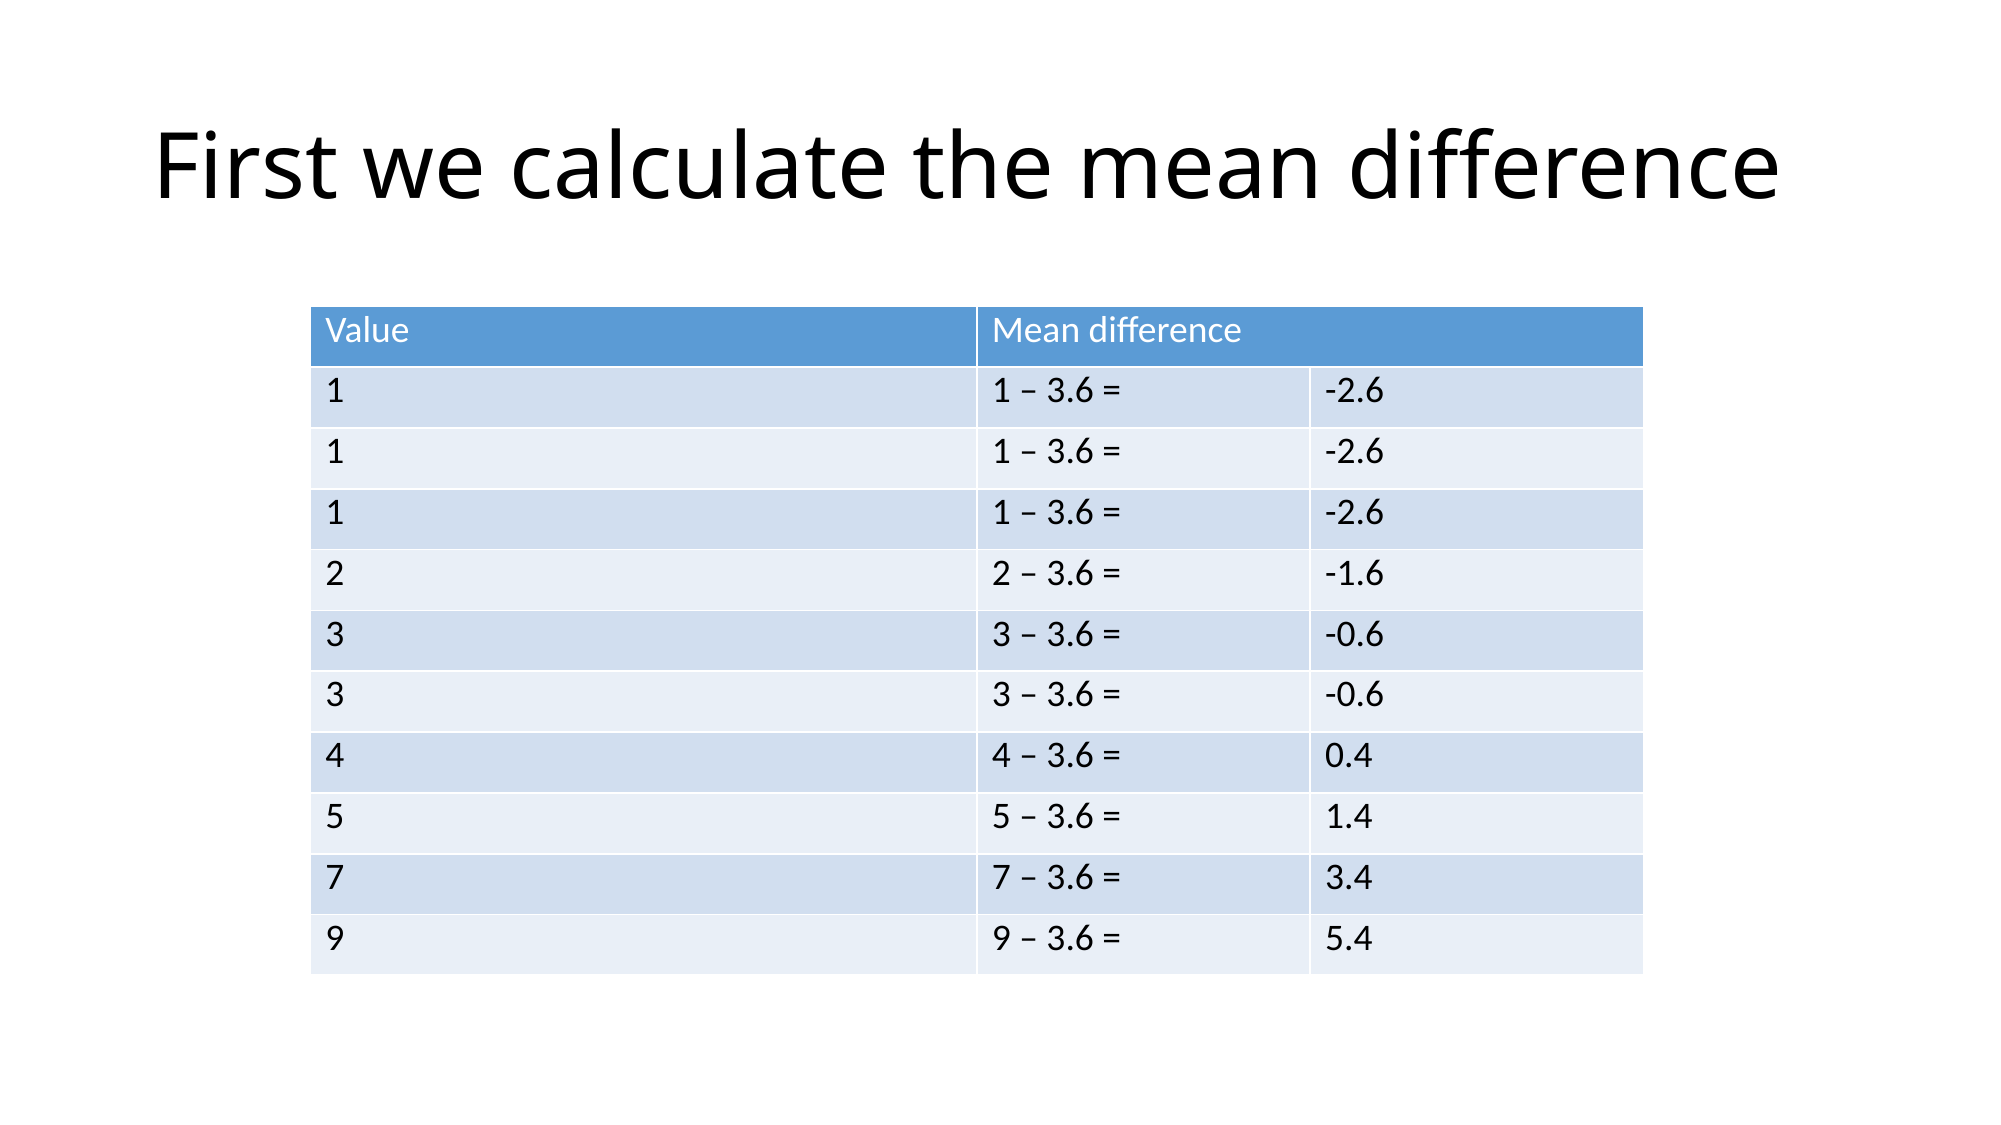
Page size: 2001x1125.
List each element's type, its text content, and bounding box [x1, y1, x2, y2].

table_cell -2.6 [1311, 429, 1643, 488]
table_cell 5 – 3.6 = [978, 794, 1309, 853]
table_cell 3.4 [1311, 855, 1643, 914]
table_cell 9 – 3.6 = [978, 915, 1309, 974]
table_cell 3 – 3.6 = [978, 672, 1309, 731]
table_cell 1 – 3.6 = [978, 490, 1309, 549]
table_cell 1 – 3.6 = [978, 368, 1309, 427]
table_cell -0.6 [1311, 672, 1643, 731]
table_cell 1.4 [1311, 794, 1643, 853]
table_cell 9 [311, 915, 976, 974]
table_header Mean difference [978, 307, 1643, 366]
table_cell 3 [311, 672, 976, 731]
table_cell 0.4 [1311, 733, 1643, 792]
table_cell -2.6 [1311, 490, 1643, 549]
table_cell 2 – 3.6 = [978, 550, 1309, 610]
table_cell 1 [311, 429, 976, 488]
table_cell -1.6 [1311, 550, 1643, 610]
title First we calculate the mean difference [137, 59, 1863, 278]
table_cell 1 – 3.6 = [978, 429, 1309, 488]
table_cell -2.6 [1311, 368, 1643, 427]
table_cell 1 [311, 368, 976, 427]
table_cell 4 [311, 733, 976, 792]
table_cell 3 [311, 611, 976, 670]
table_cell 7 – 3.6 = [978, 855, 1309, 914]
table_cell 5.4 [1311, 915, 1643, 974]
table_cell -0.6 [1311, 611, 1643, 670]
table_cell 5 [311, 794, 976, 853]
table_cell 1 [311, 490, 976, 549]
table_cell 7 [311, 855, 976, 914]
table_cell 3 – 3.6 = [978, 611, 1309, 670]
table_cell 4 – 3.6 = [978, 733, 1309, 792]
table_header Value [311, 307, 976, 366]
table_cell 2 [311, 550, 976, 610]
